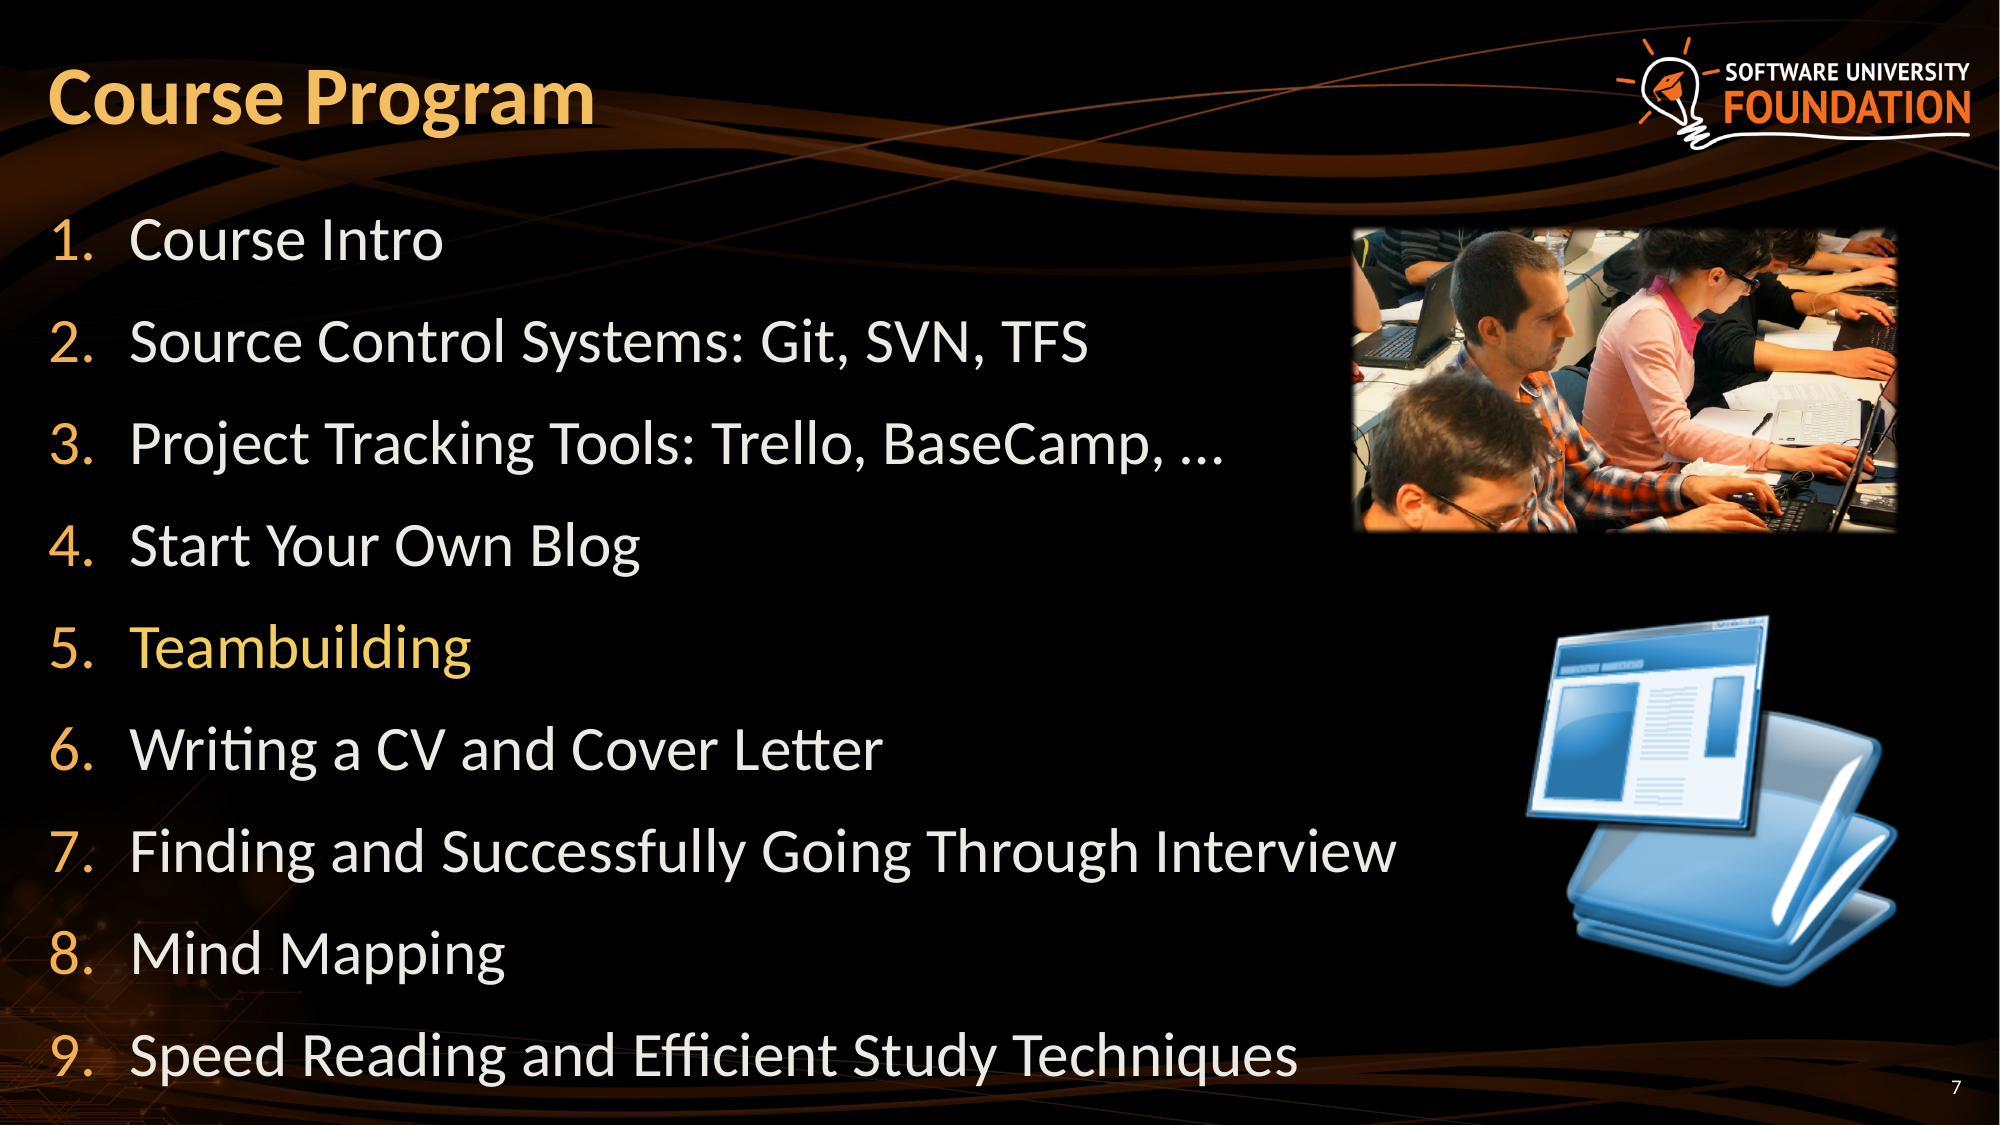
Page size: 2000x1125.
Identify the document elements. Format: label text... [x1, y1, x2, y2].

picture [0, 0, 2000, 1125]
title Course Program [30, 6, 1602, 189]
list Course Intro Source Control Systems: Git, SVN, TFS Project Tracking Tools: Trello, BaseCamp, … Start Your Own Blog Teambuilding Writing a CV and Cover Letter Finding and Successfully Going Through Interview Mind Mapping Speed Reading and Efficient Study Techniques [31, 188, 1968, 1103]
